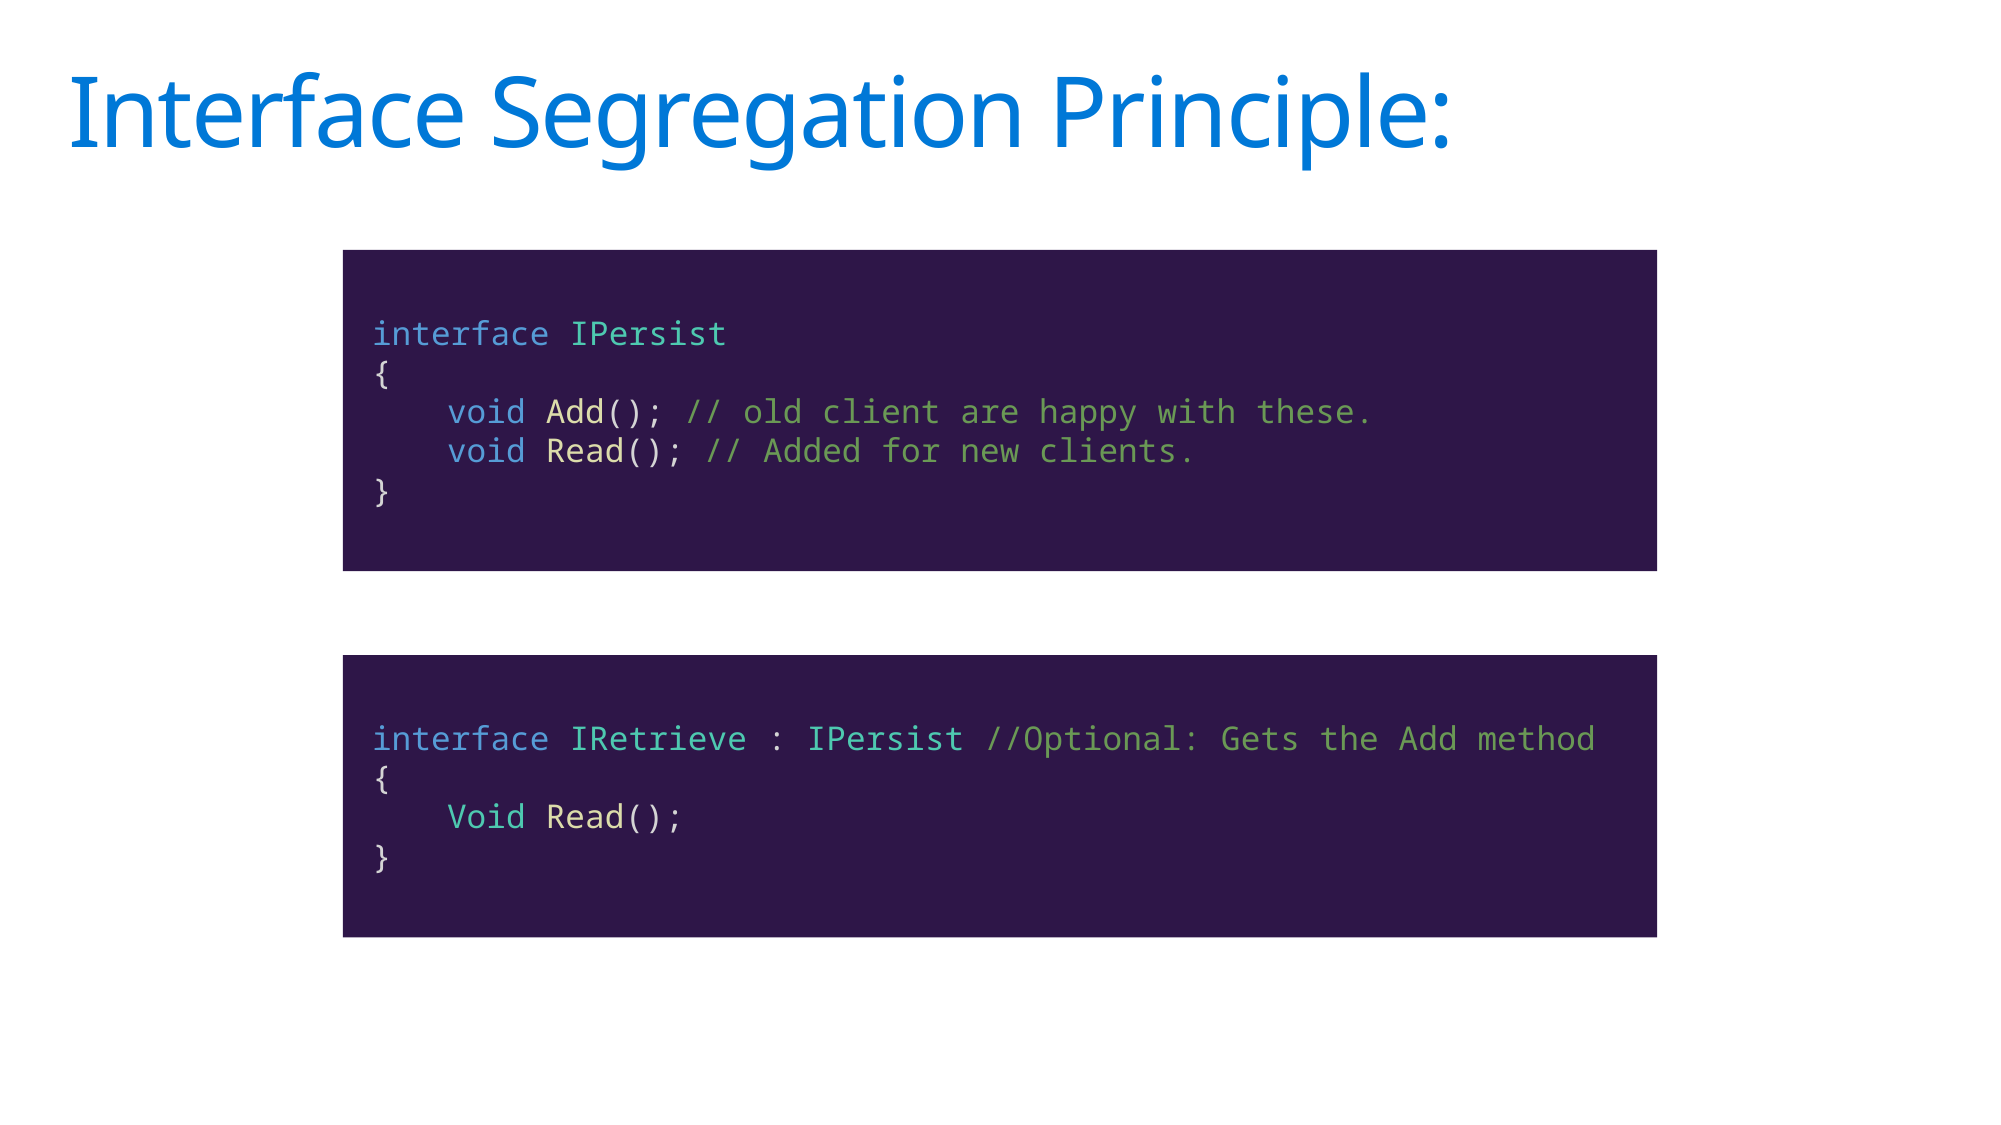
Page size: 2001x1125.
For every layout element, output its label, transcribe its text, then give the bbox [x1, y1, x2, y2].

title Interface Segregation Principle: [44, 47, 1957, 196]
text_box interface IRetrieve : IPersist //Optional: Gets the Add method { Void Read(); } [342, 655, 1658, 938]
text_box interface IPersist { void Add(); // old client are happy with these. void Read(); // Added for new clients. } [342, 249, 1658, 572]
